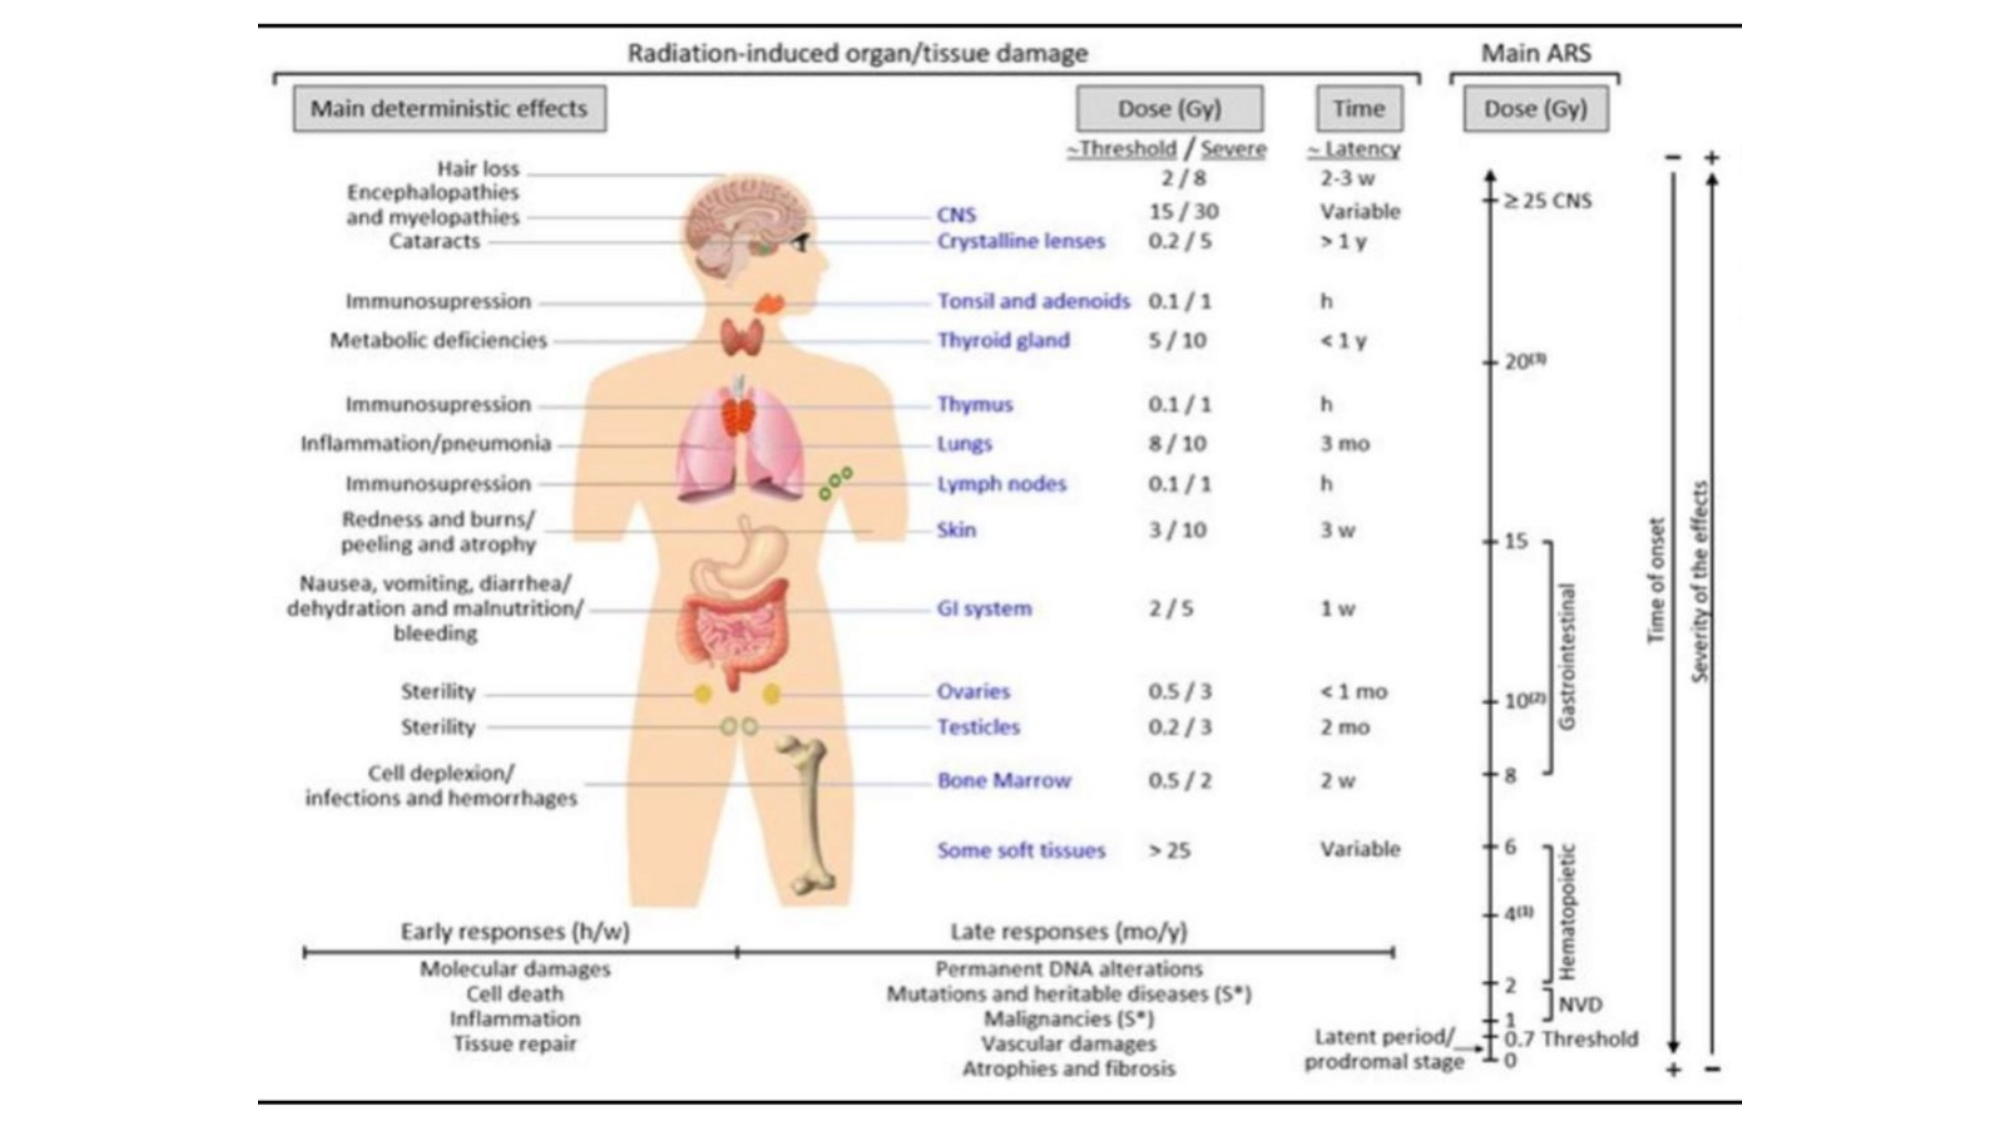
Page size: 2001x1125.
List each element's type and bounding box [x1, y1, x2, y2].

picture [258, 0, 1742, 1125]
